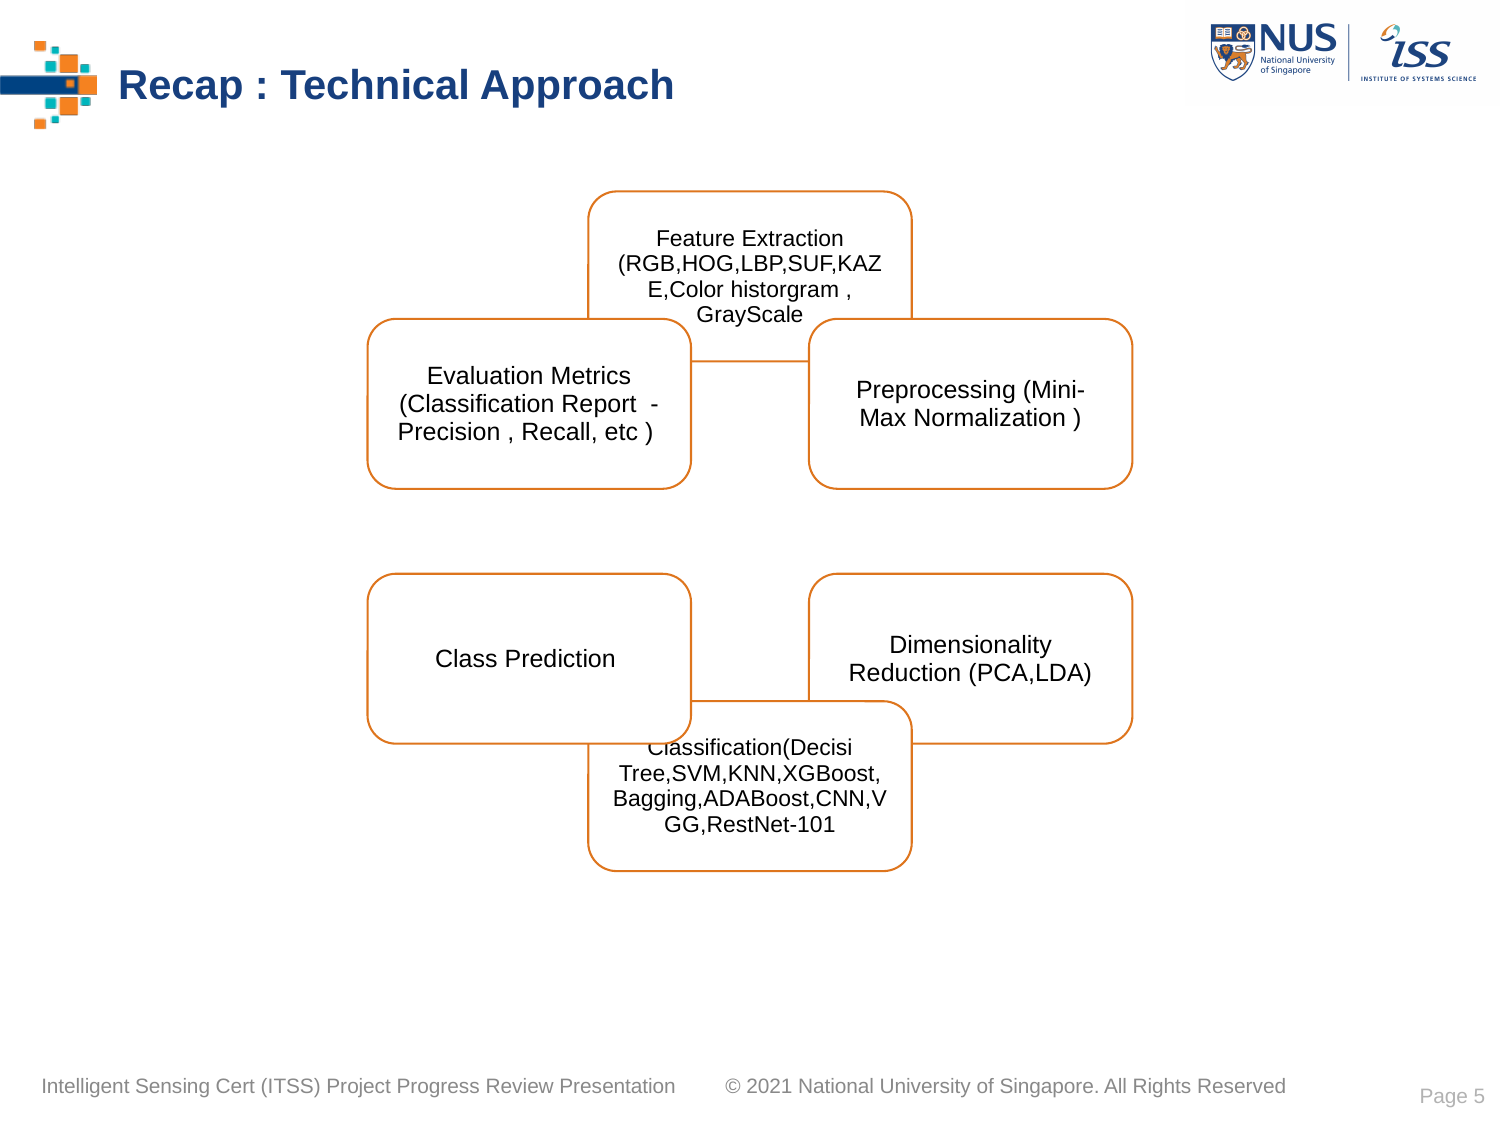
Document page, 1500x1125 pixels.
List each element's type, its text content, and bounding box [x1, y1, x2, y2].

title Recap : Technical Approach [103, 41, 1186, 131]
picture [1185, 0, 1500, 106]
picture [0, 41, 97, 131]
slide_number Page 5 [1312, 1065, 1500, 1125]
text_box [103, 191, 1397, 872]
